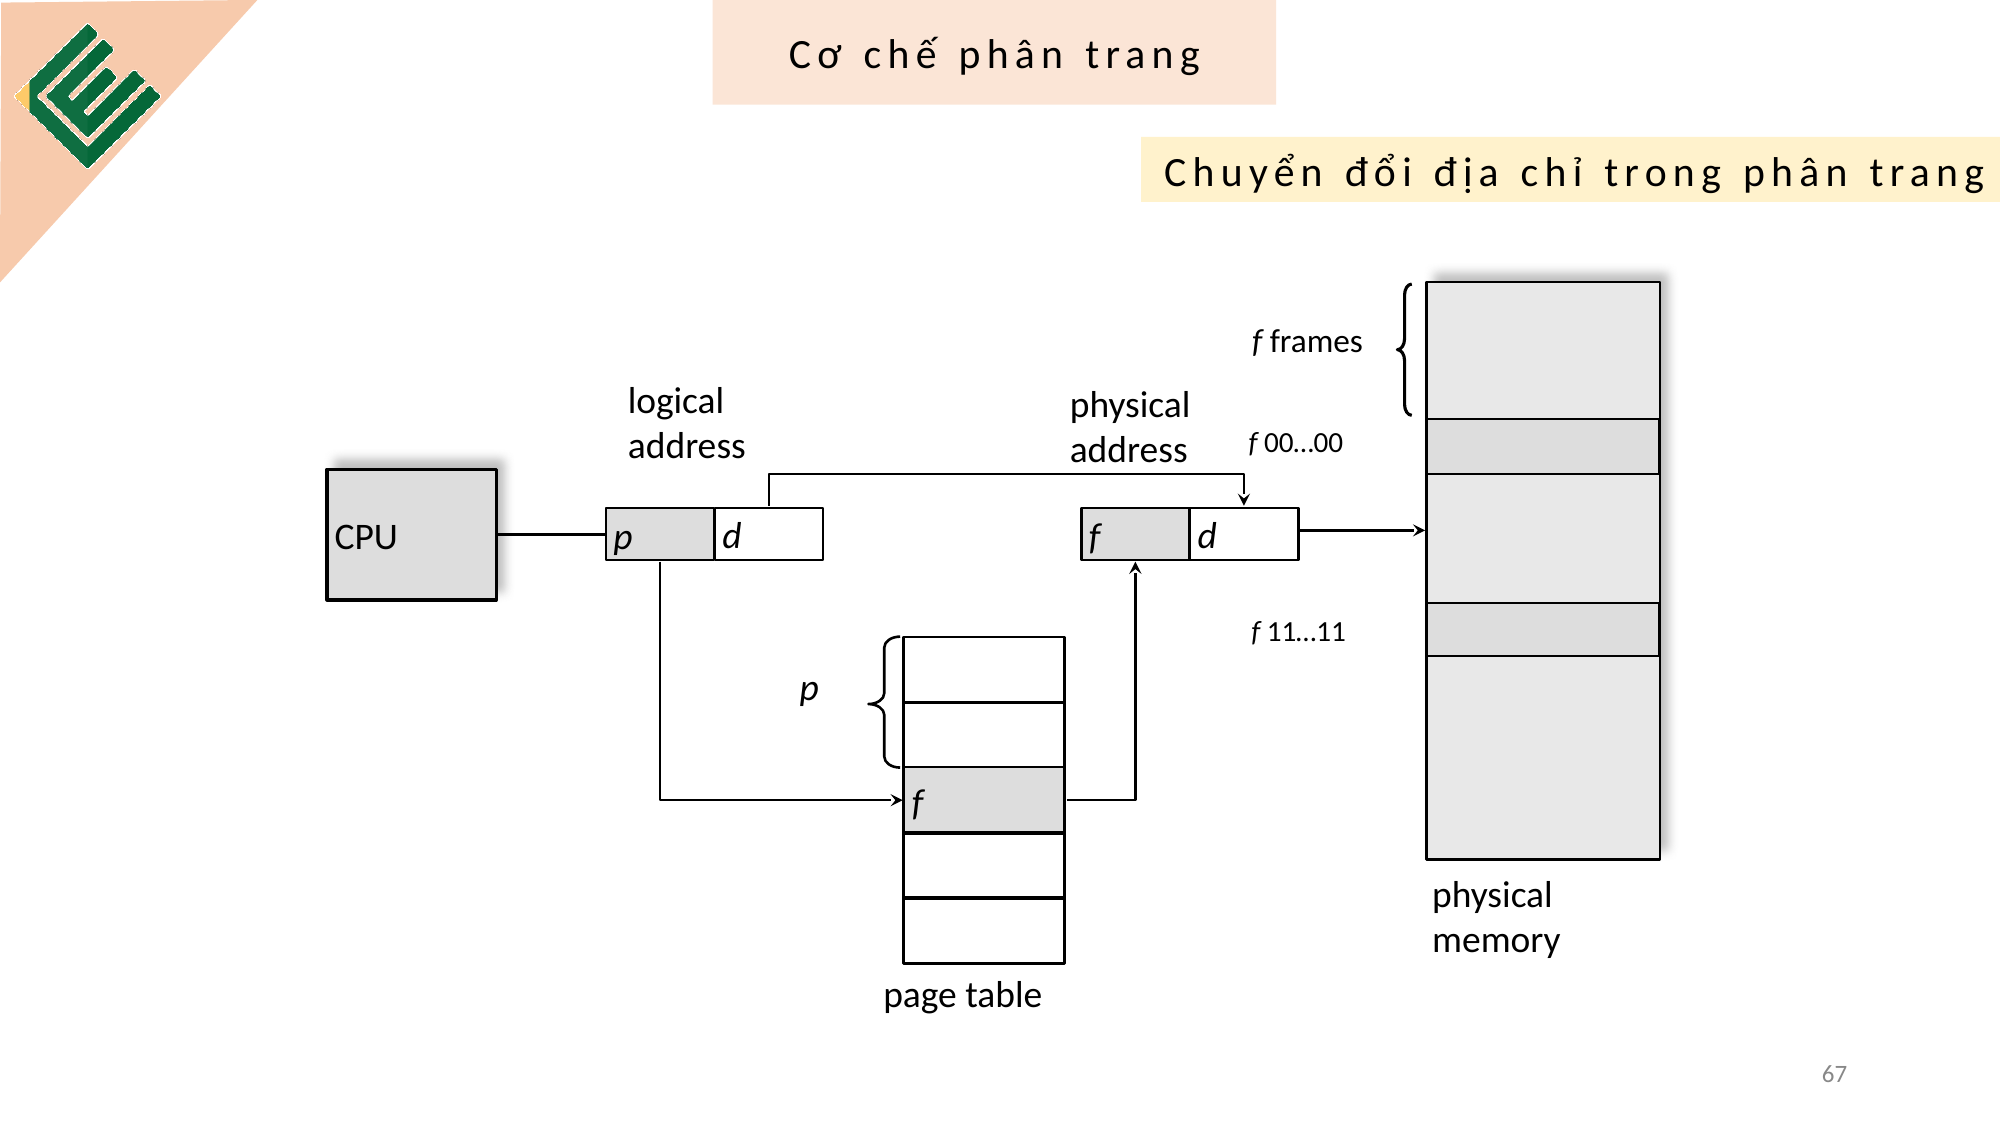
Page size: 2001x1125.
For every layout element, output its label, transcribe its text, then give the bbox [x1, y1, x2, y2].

slide_number 67 [1412, 1042, 1863, 1103]
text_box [0, 0, 258, 283]
text_box Chuyển đổi địa chỉ trong phân trang [1141, 136, 2000, 202]
text_box Cơ chế phân trang [712, 0, 1277, 105]
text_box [326, 282, 1661, 1017]
